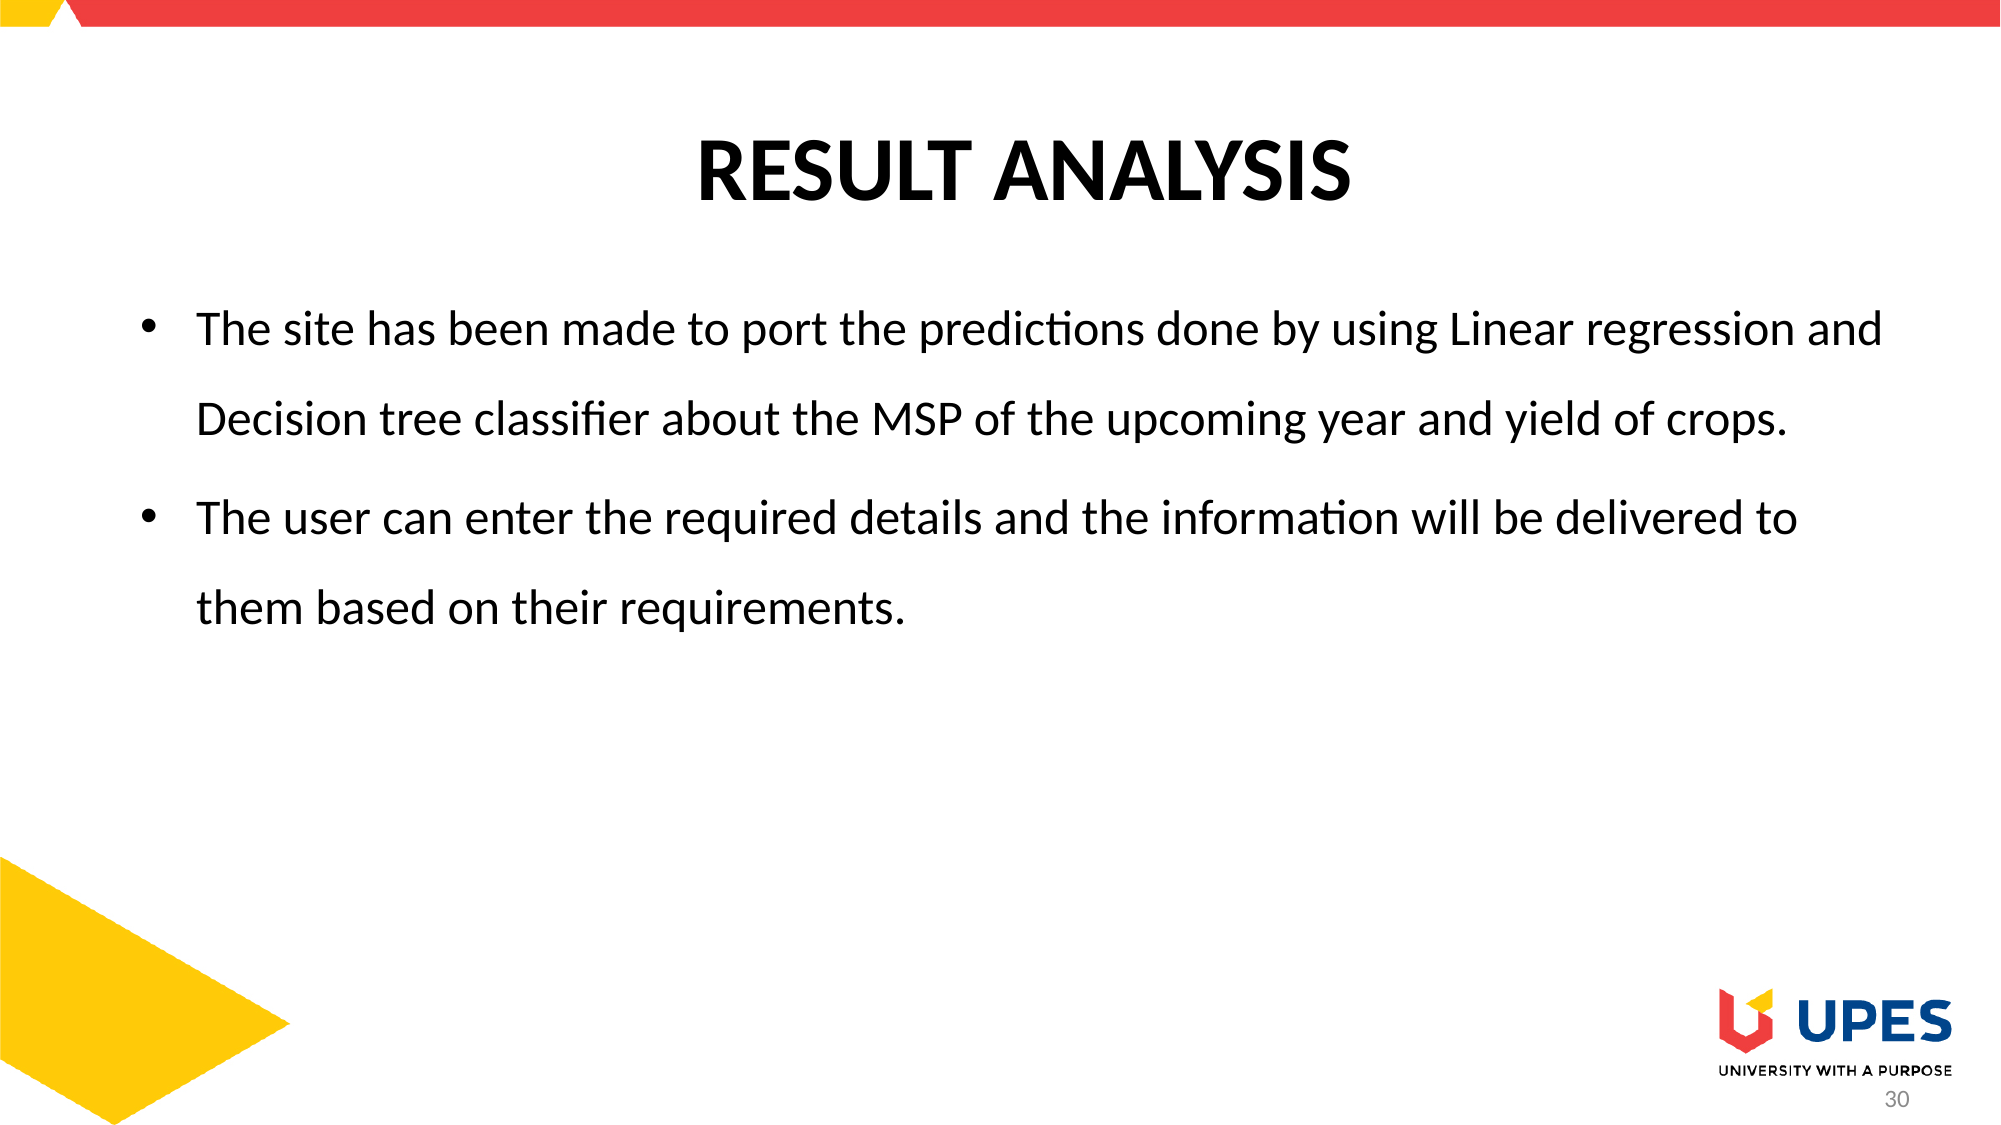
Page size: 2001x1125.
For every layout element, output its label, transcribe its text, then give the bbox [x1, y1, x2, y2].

title RESULT ANALYSIS [125, 70, 1925, 257]
picture [0, 0, 2001, 1125]
list The site has been made to port the predictions done by using Linear regression and Decision tree classifier about the MSP of the upcoming year and yield of crops. The user can enter the required details and the information will be delivered to them based on their requirements. [125, 257, 1925, 1030]
